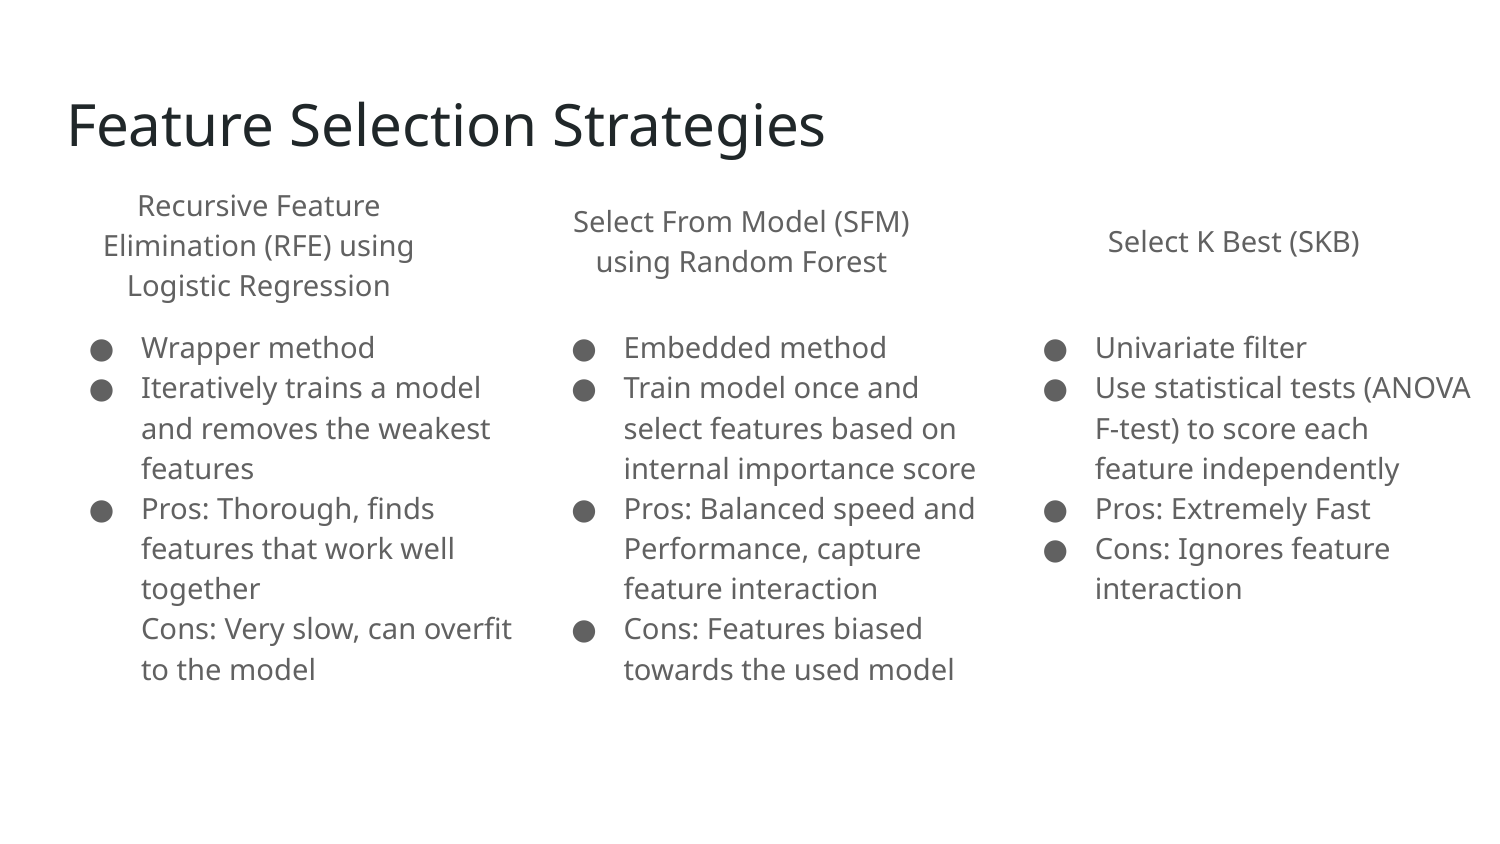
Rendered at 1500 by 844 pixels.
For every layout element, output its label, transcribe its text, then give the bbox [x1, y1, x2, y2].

list Embedded method Train model once and select features based on internal importance score Pros: Balanced speed and Performance, capture feature interaction Cons: Features biased towards the used model [533, 309, 1004, 800]
list Select From Model (SFM) using Random Forest [533, 166, 950, 309]
list Recursive Feature Elimination (RFE) using Logistic Regression [51, 166, 467, 309]
list Wrapper method Iteratively trains a model and removes the weakest features Pros: Thorough, finds features that work well together Cons: Very slow, can overfit to the model [51, 309, 533, 800]
list Univariate filter Use statistical tests (ANOVA F-test) to score each feature independently Pros: Extremely Fast Cons: Ignores feature interaction [1004, 309, 1488, 800]
list Select K Best (SKB) [1004, 166, 1464, 309]
title Feature Selection Strategies [51, 72, 1449, 167]
